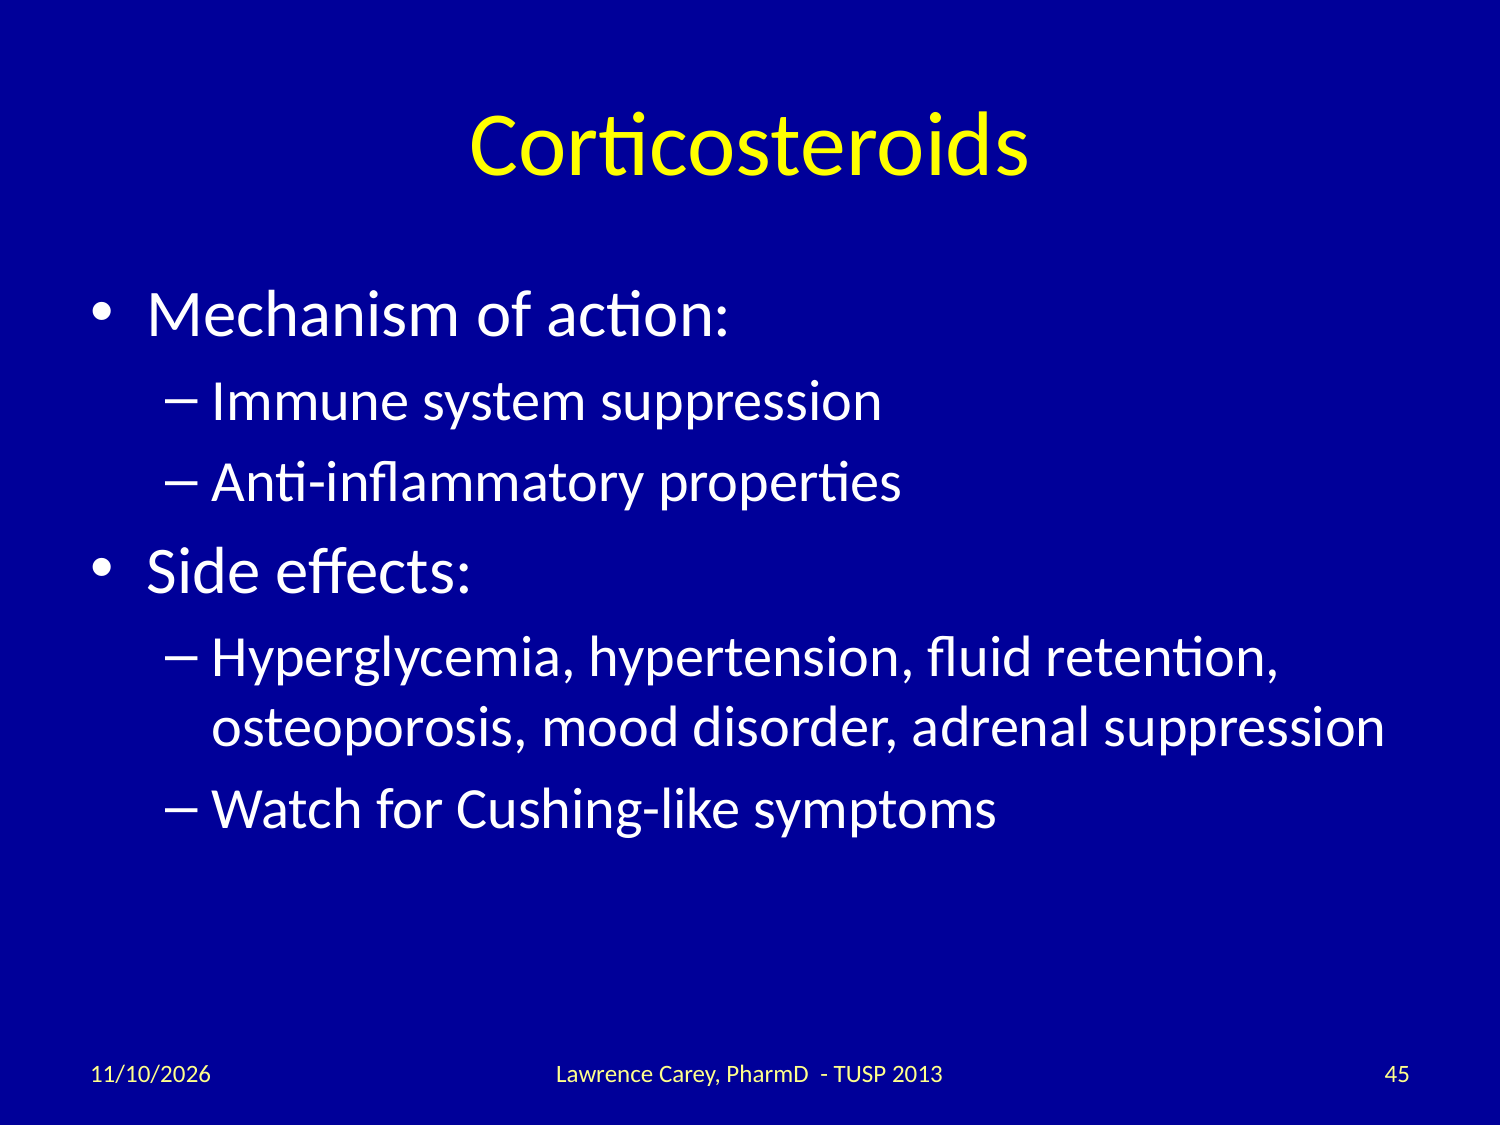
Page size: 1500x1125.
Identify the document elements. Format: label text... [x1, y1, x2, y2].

list Mechanism of action: Immune system suppression Anti-inflammatory properties Side effects: Hyperglycemia, hypertension, fluid retention, osteoporosis, mood disorder, adrenal suppression Watch for Cushing-like symptoms [75, 262, 1425, 1005]
title Corticosteroids [75, 45, 1425, 233]
slide_number 45 [1074, 1042, 1425, 1103]
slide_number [75, 1042, 425, 1103]
footer Lawrence Carey, PharmD - TUSP 2013 [512, 1042, 988, 1103]
